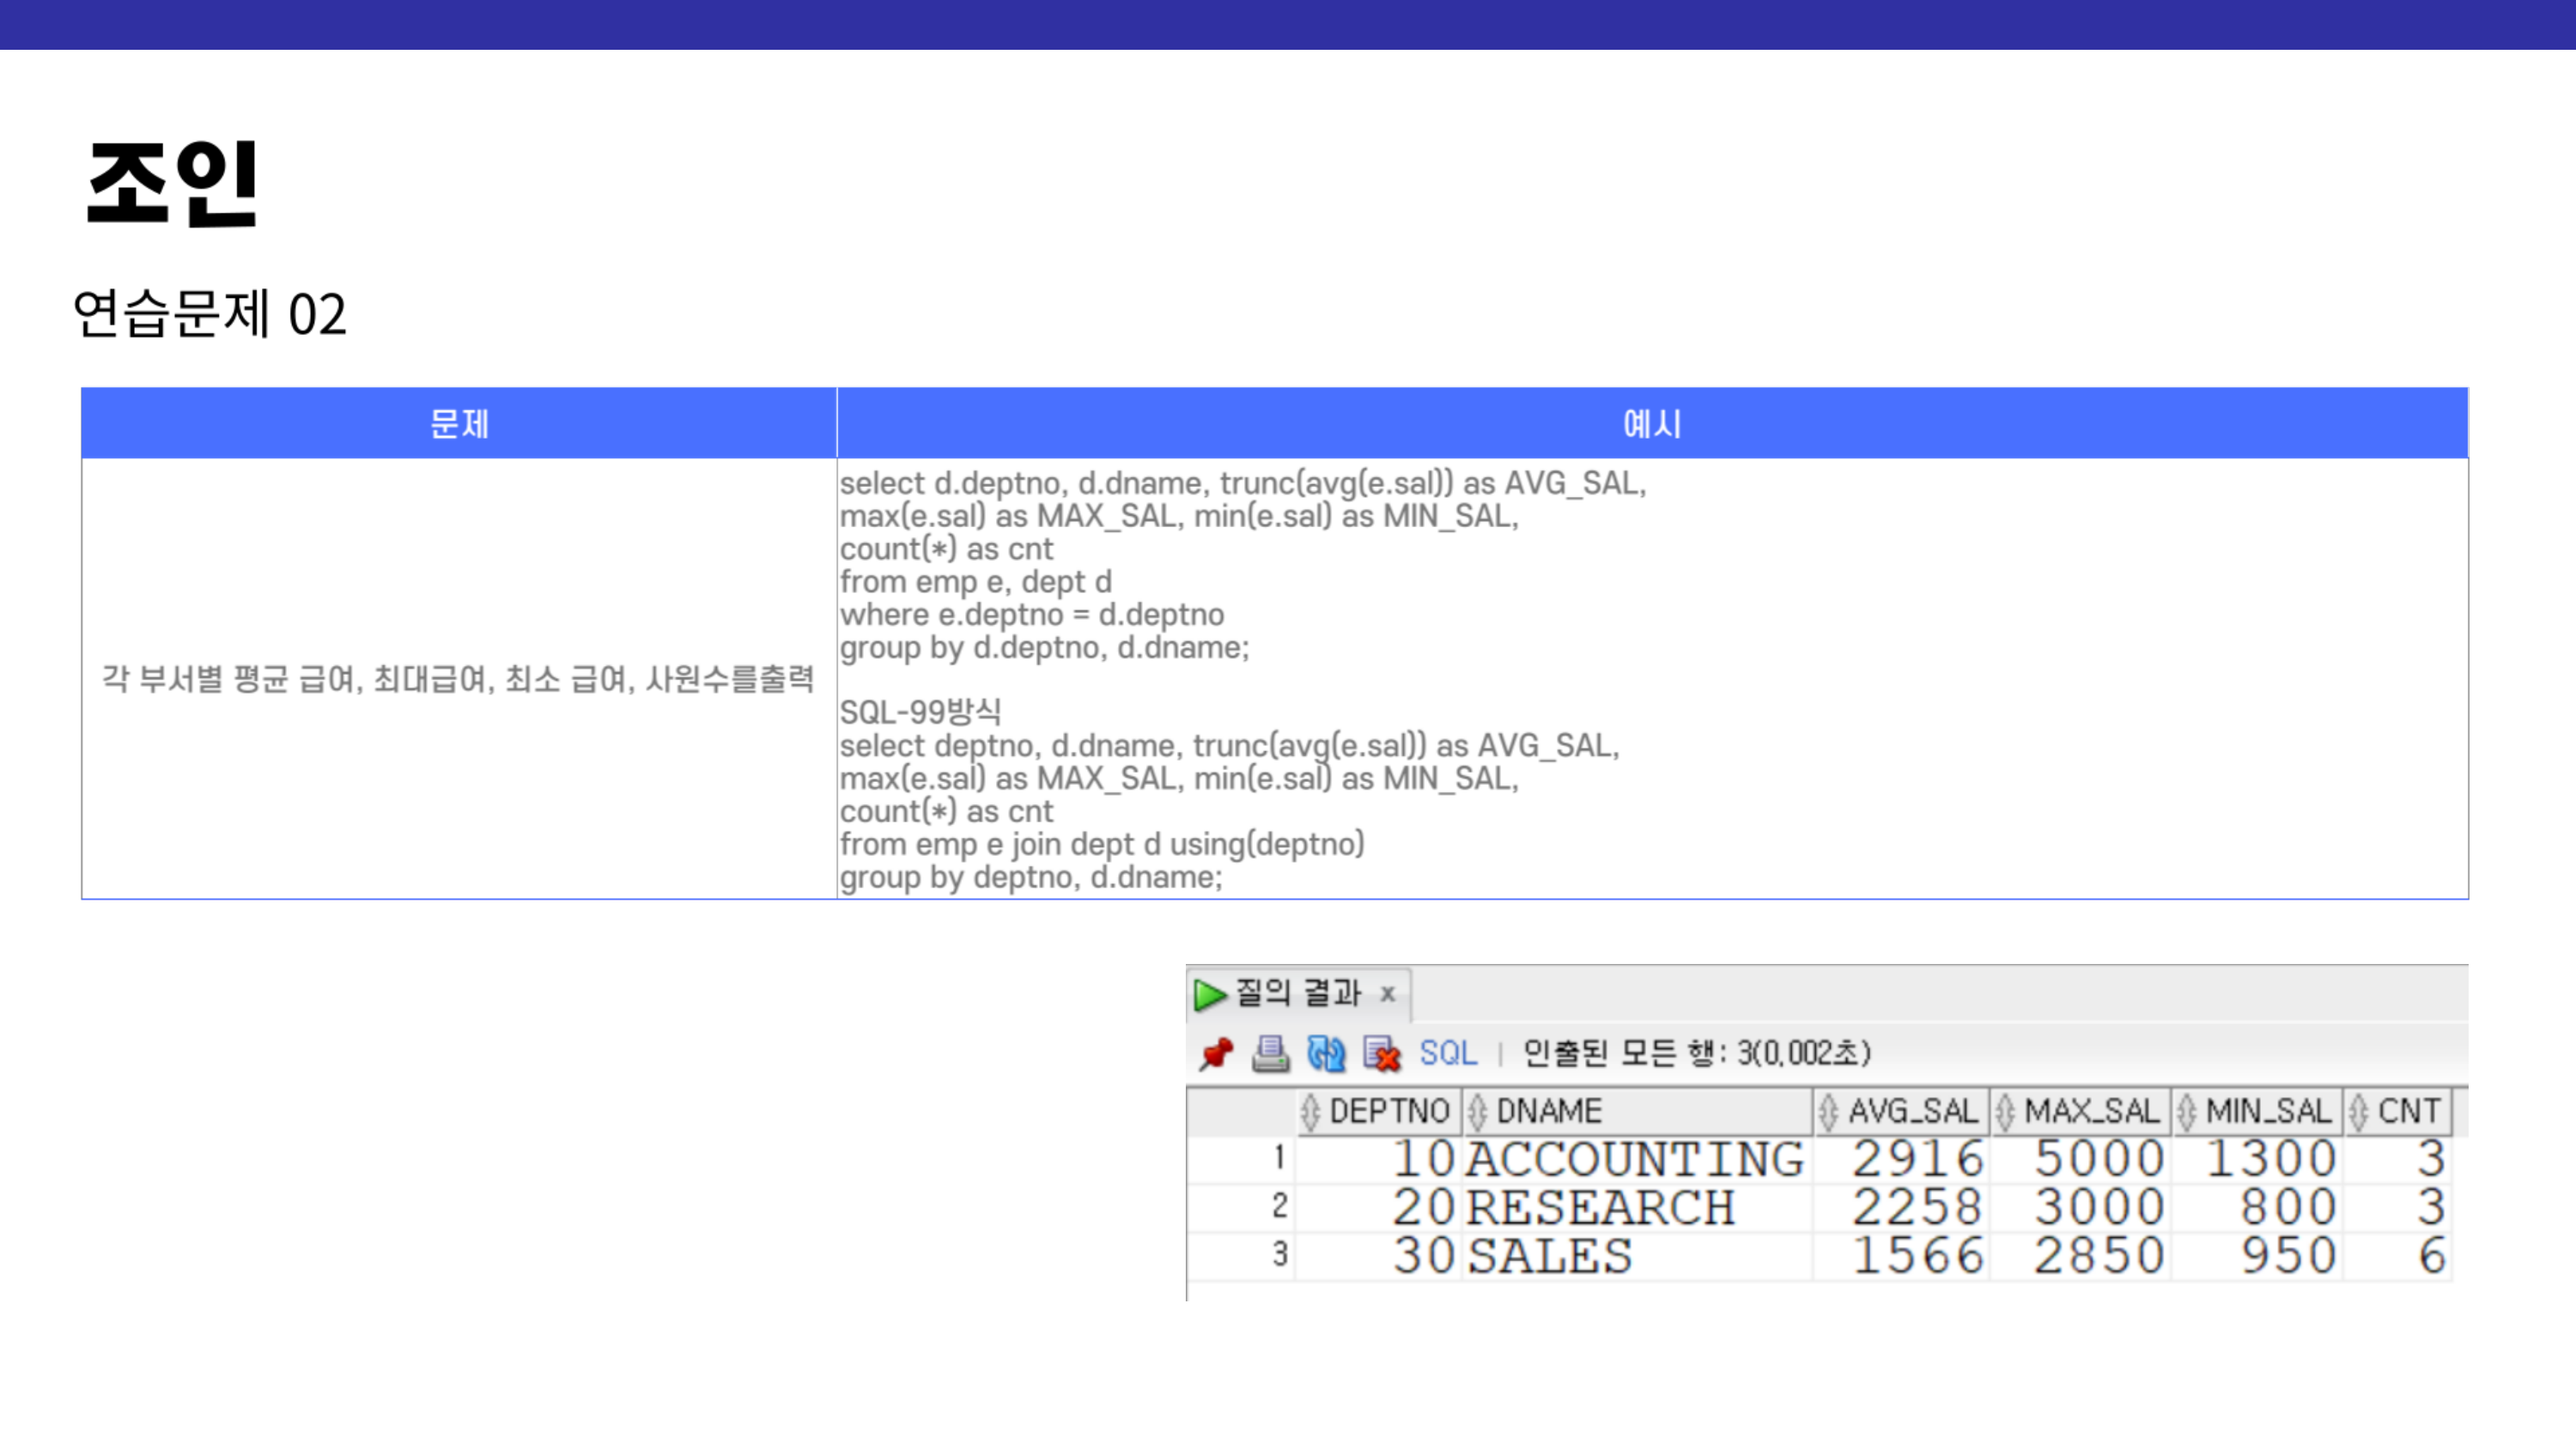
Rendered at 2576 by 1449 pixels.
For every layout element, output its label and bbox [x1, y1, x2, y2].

text_box [0, 0, 2576, 50]
picture [0, 117, 2576, 1156]
text_box [1186, 964, 2470, 1302]
